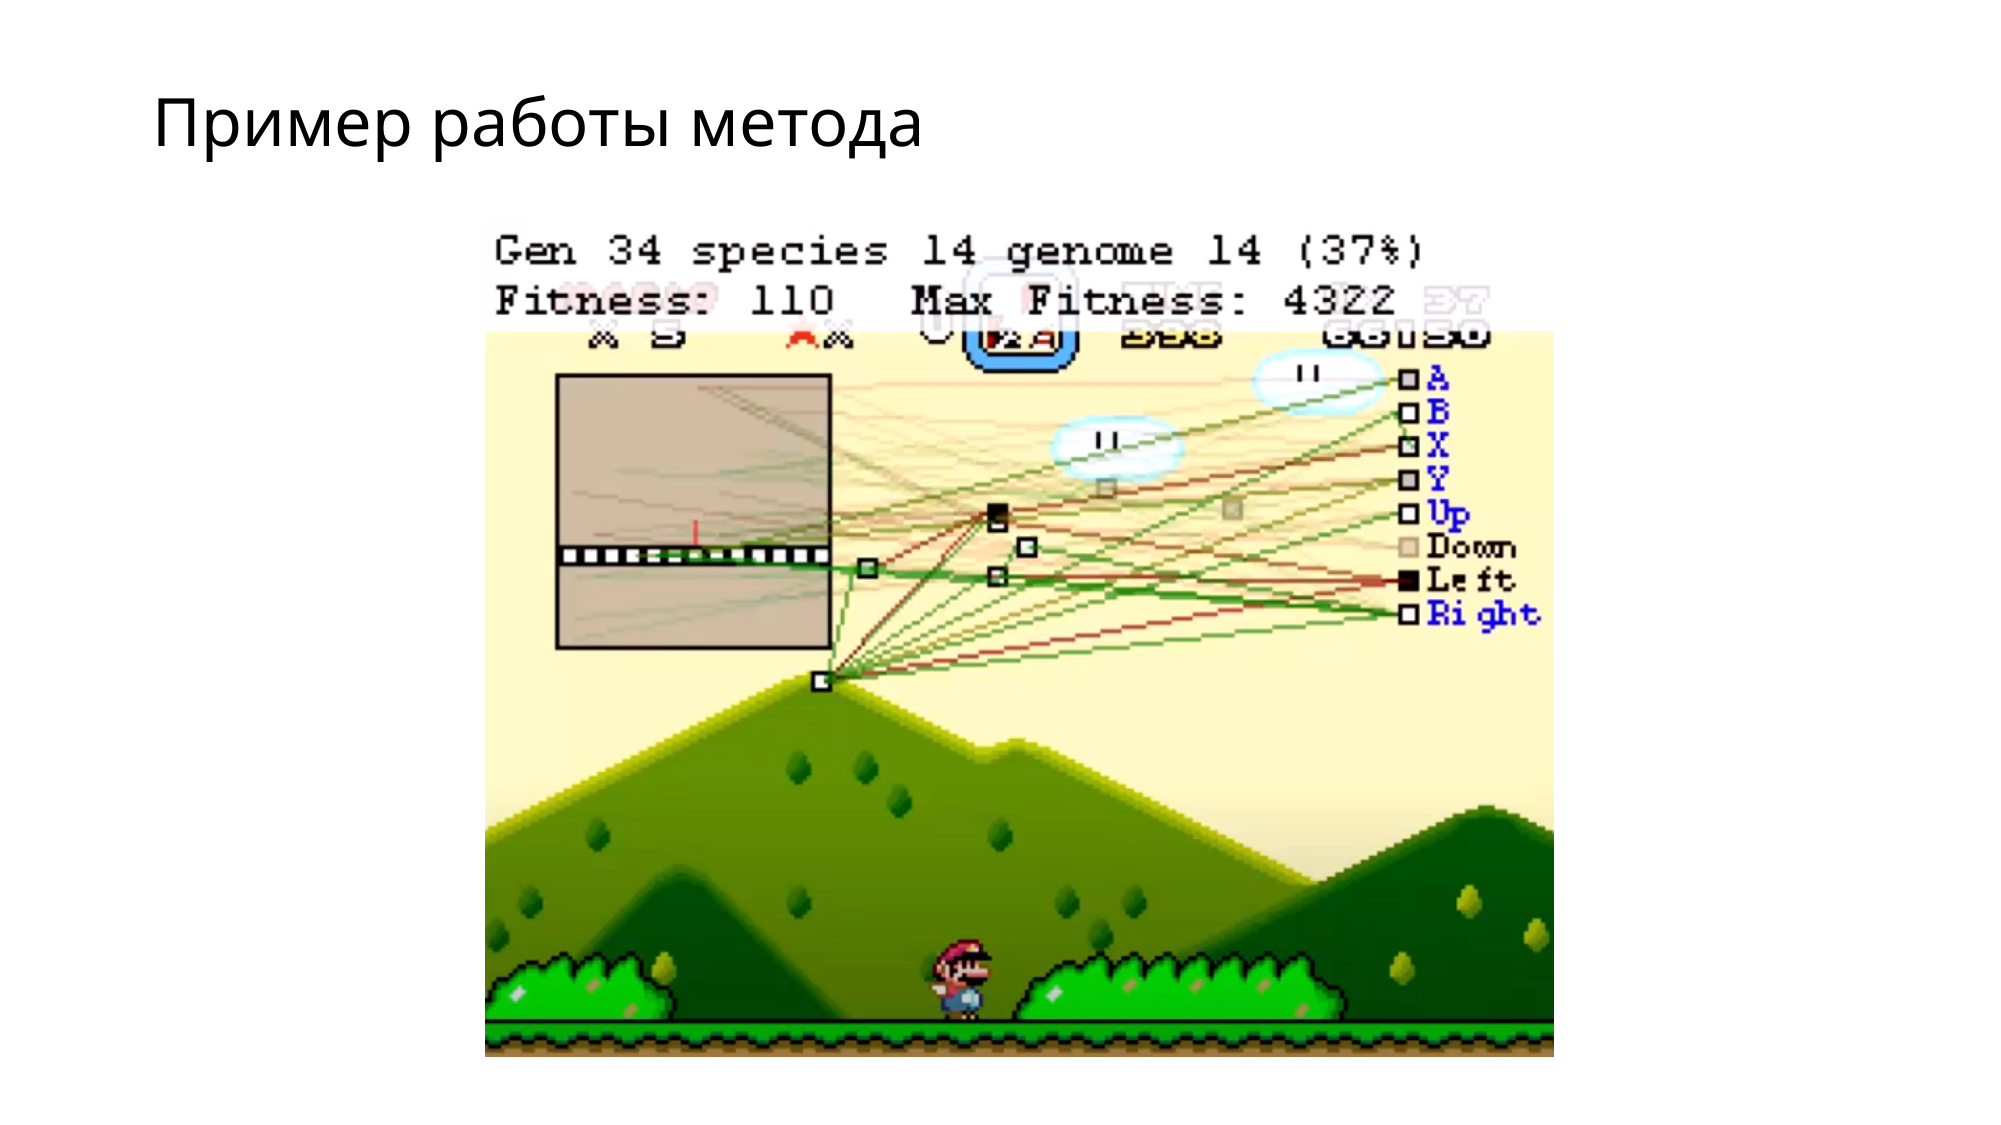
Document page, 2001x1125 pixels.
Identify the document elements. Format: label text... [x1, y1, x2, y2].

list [484, 220, 1554, 1058]
title Пример работы метода [137, 59, 1863, 191]
